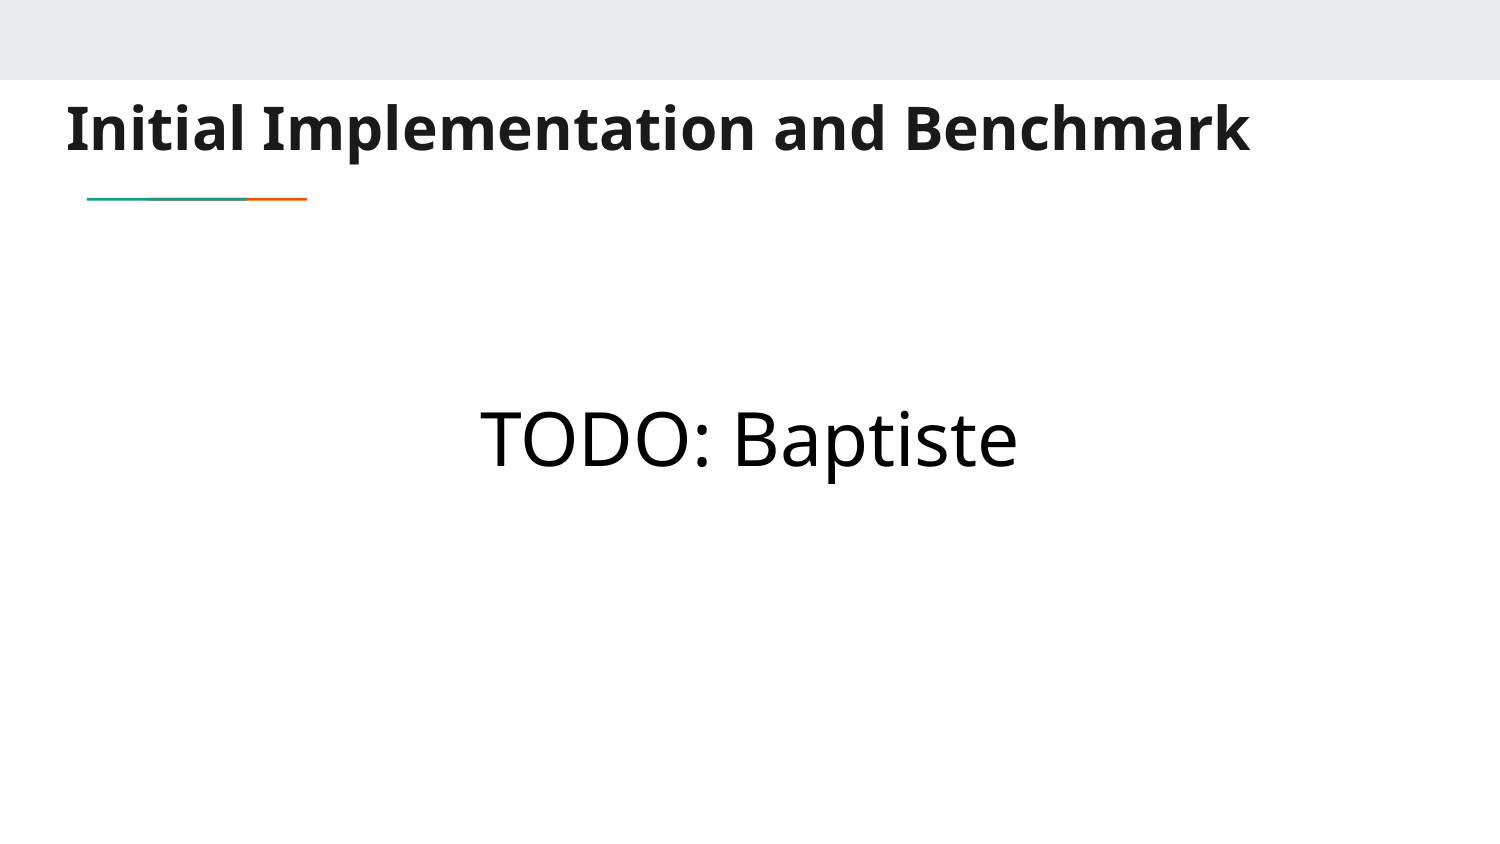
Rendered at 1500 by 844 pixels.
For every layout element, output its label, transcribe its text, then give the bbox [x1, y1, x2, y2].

text_box TODO: Baptiste [426, 376, 1074, 497]
title Initial Implementation and Benchmark [51, 74, 1449, 178]
